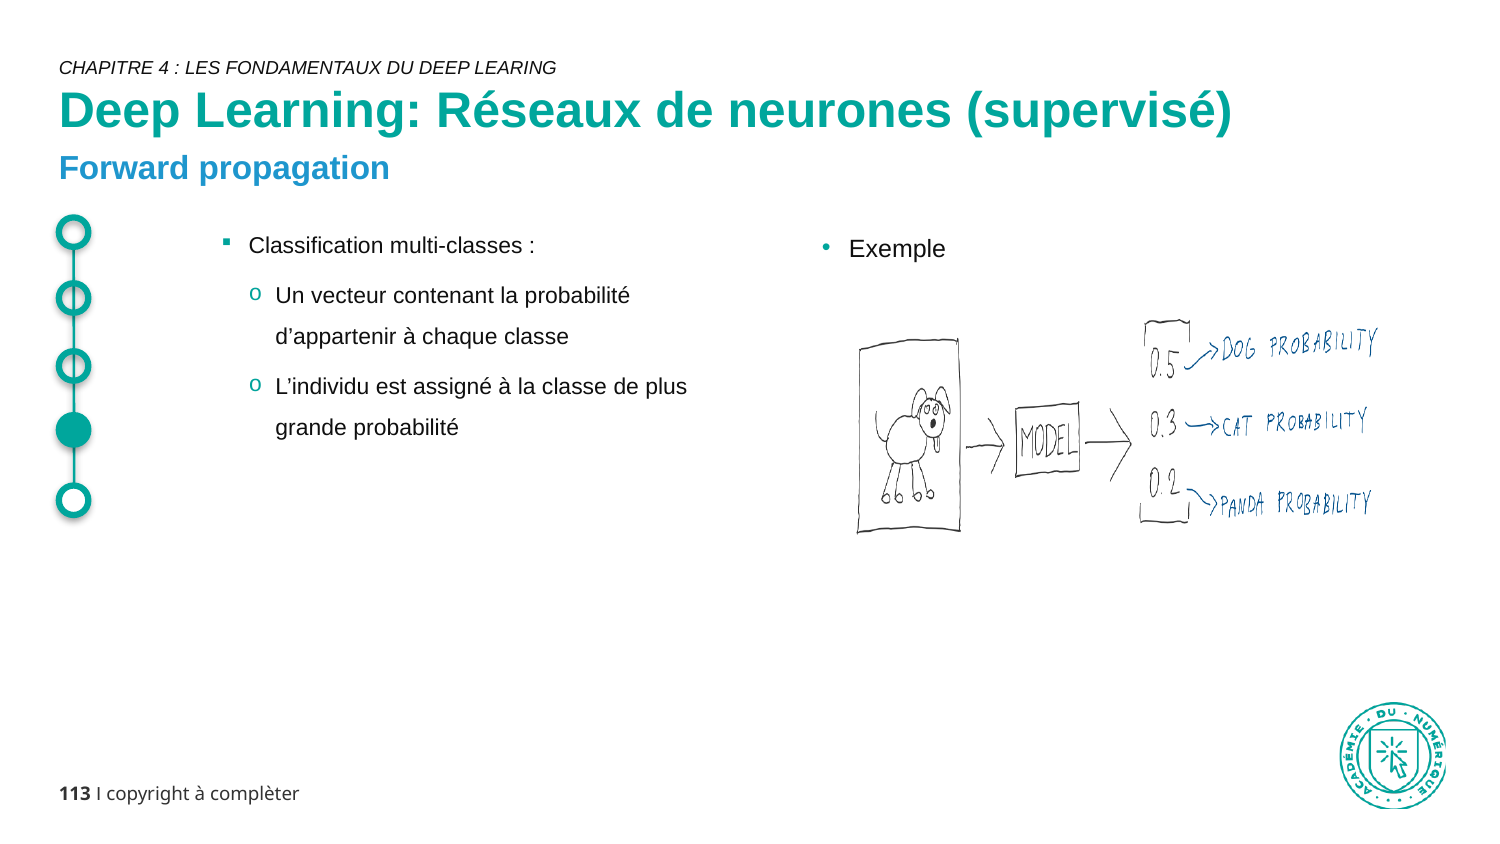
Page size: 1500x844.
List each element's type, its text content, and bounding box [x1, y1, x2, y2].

text_box Classification multi-classes : Un vecteur contenant la probabilité d’appartenir à chaque classe L’individu est assigné à la classe de plus grande probabilité [167, 217, 758, 453]
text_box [58, 217, 89, 516]
text_box CHAPITRE 4 : LES FONDAMENTAUX DU DEEP LEARING [58, 55, 650, 77]
text_box Exemple [821, 217, 1412, 453]
picture [853, 312, 1380, 541]
text_box Deep Learning: Réseaux de neurones (supervisé) Forward propagation [58, 77, 1446, 155]
